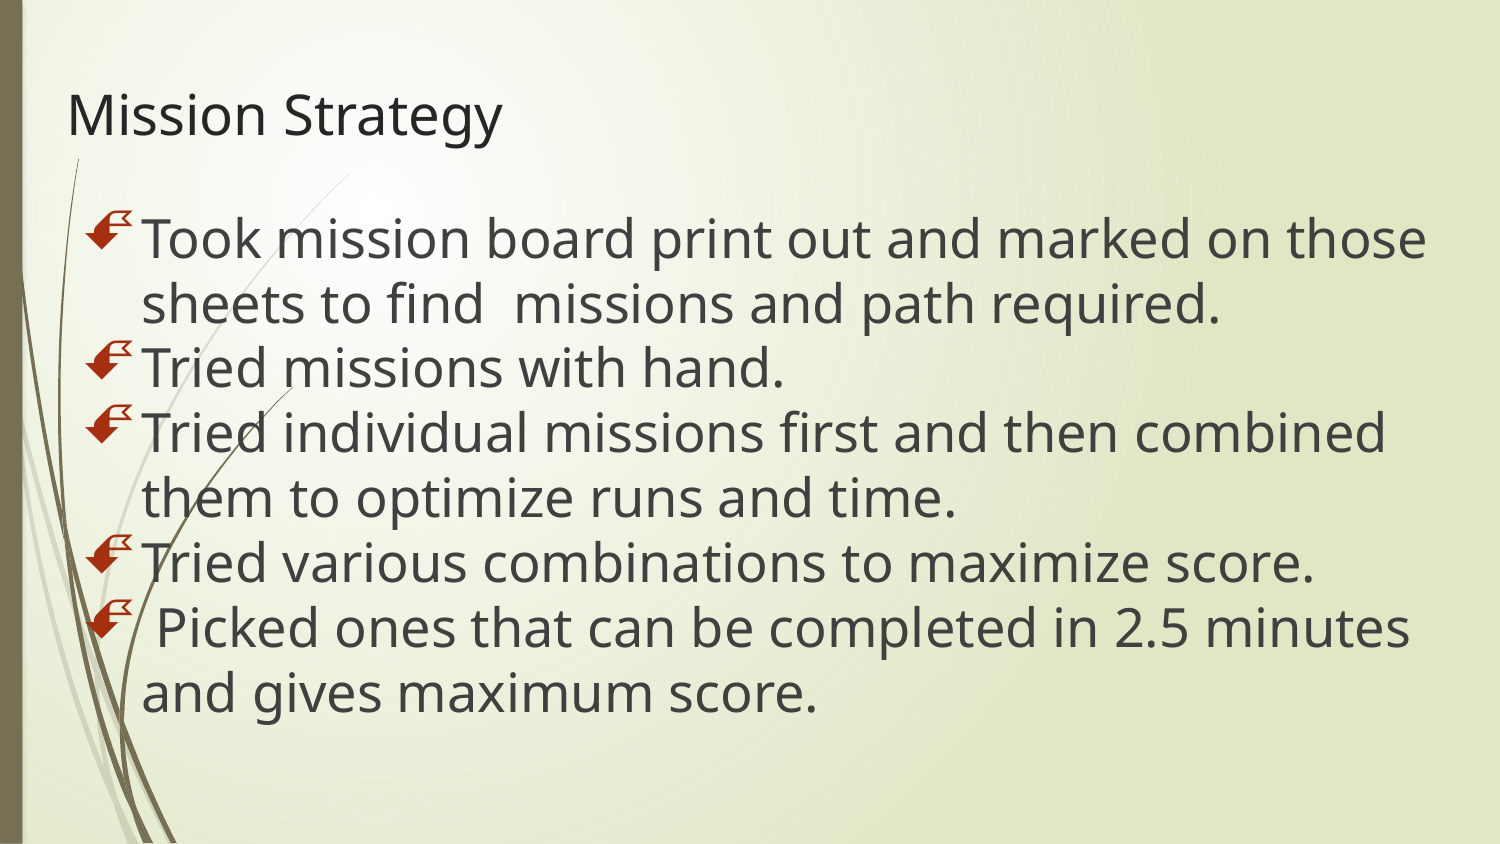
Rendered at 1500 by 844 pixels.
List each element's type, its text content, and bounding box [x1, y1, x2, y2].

title Mission Strategy [51, 64, 1449, 167]
list Took mission board print out and marked on those sheets to find missions and path required. Tried missions with hand. Tried individual missions first and then combined them to optimize runs and time. Tried various combinations to maximize score. Picked ones that can be completed in 2.5 minutes and gives maximum score. [51, 189, 1449, 750]
